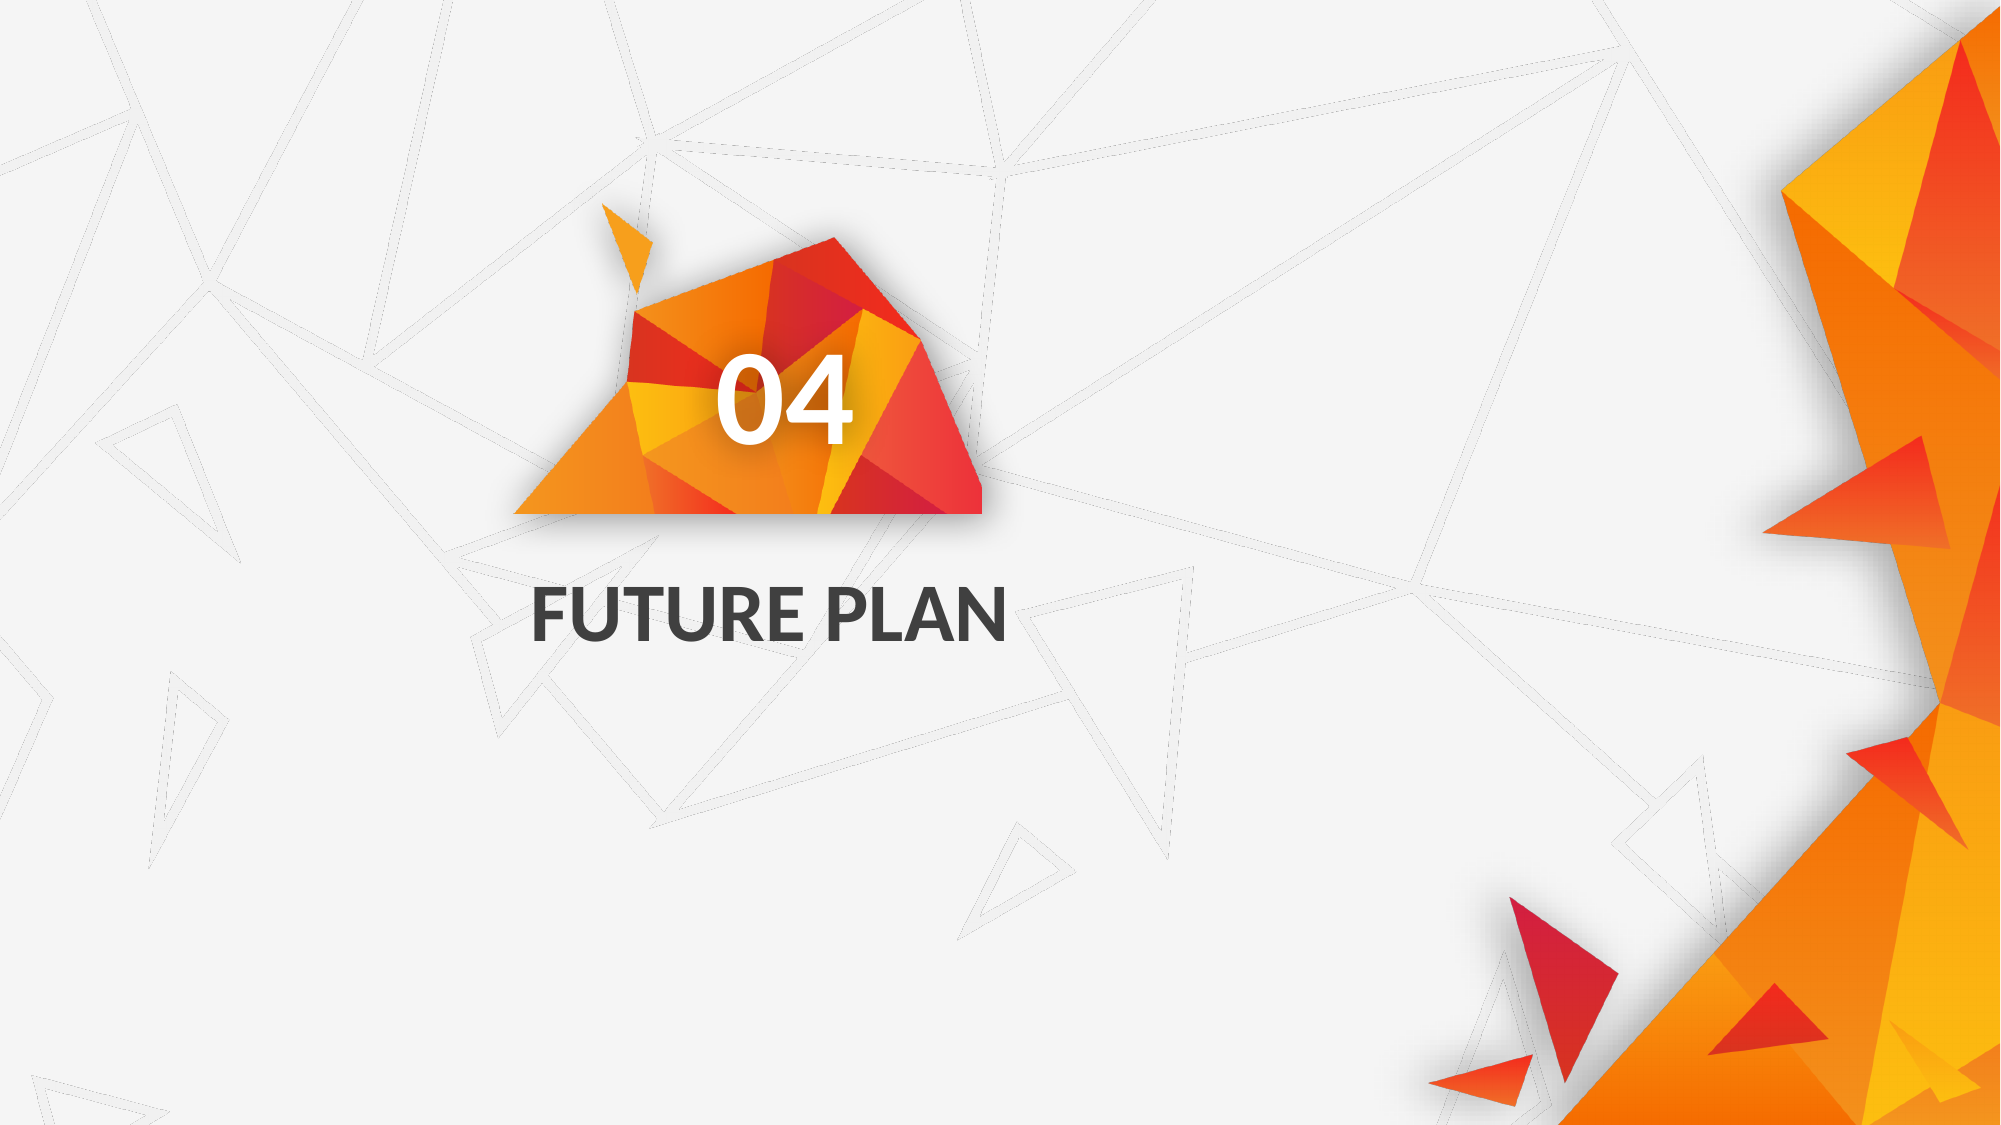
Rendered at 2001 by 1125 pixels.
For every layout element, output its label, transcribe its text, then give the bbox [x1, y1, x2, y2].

text_box FUTURE PLAN [516, 550, 1025, 666]
picture [0, 0, 2001, 1125]
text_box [512, 203, 982, 514]
